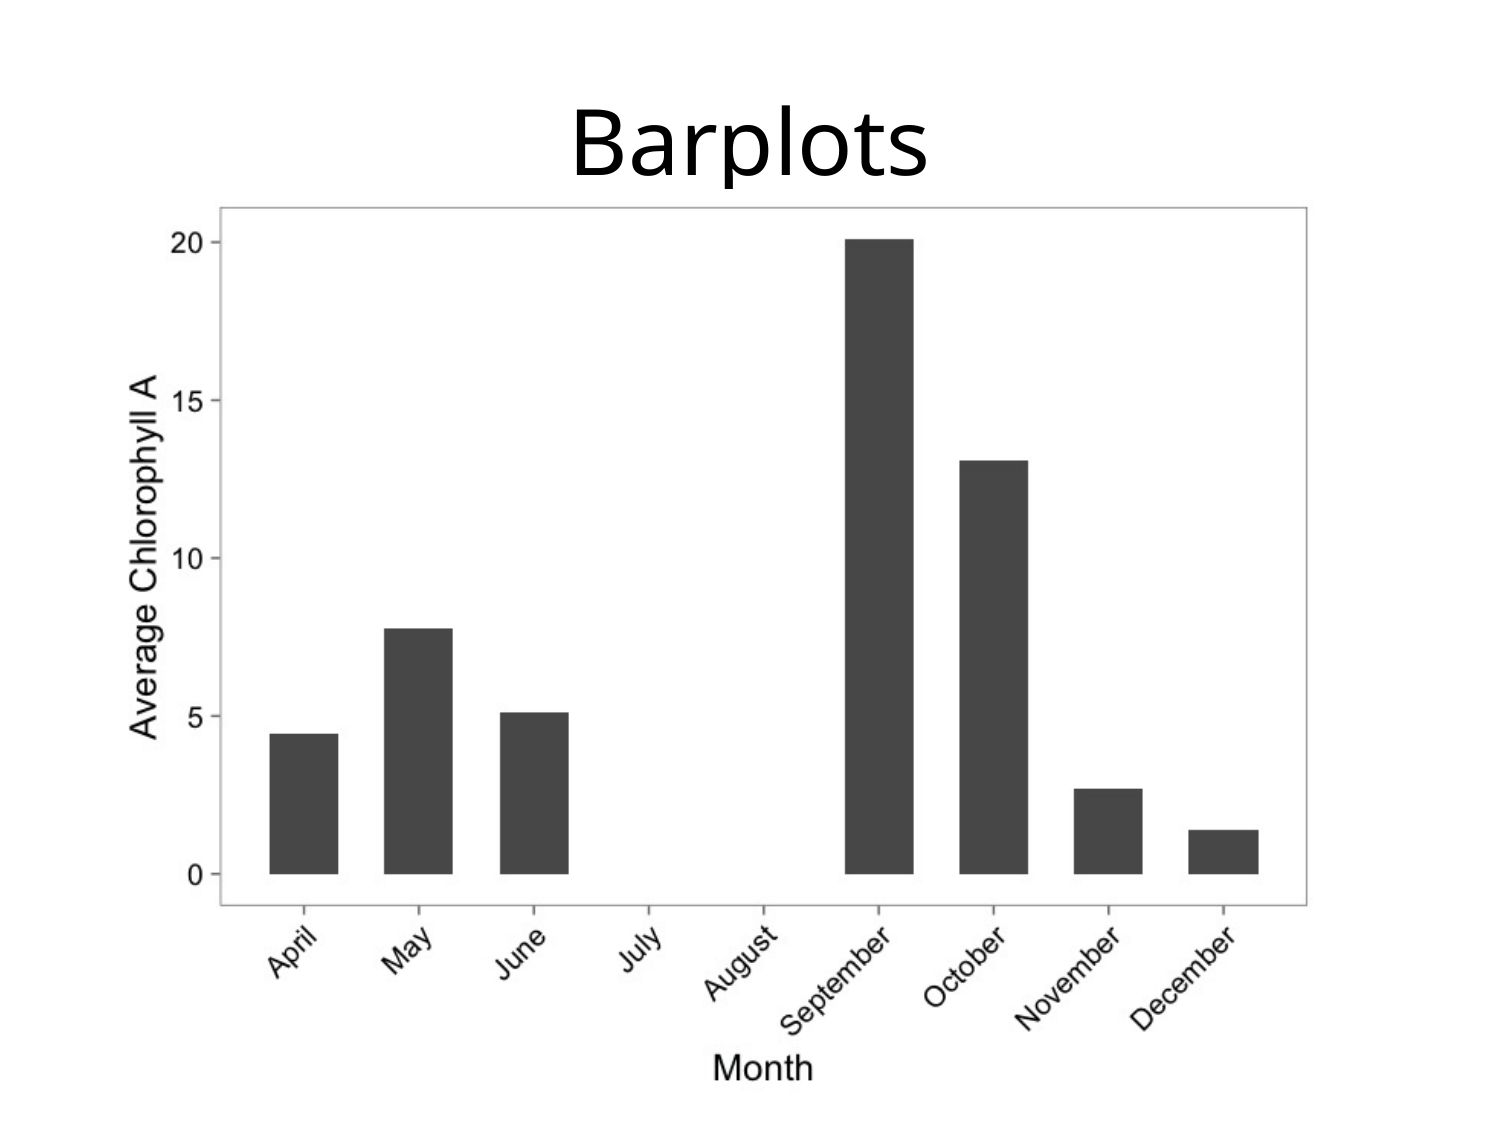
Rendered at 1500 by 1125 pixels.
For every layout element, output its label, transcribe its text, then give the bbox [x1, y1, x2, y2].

title Barplots [75, 45, 1425, 233]
picture [104, 189, 1326, 1105]
